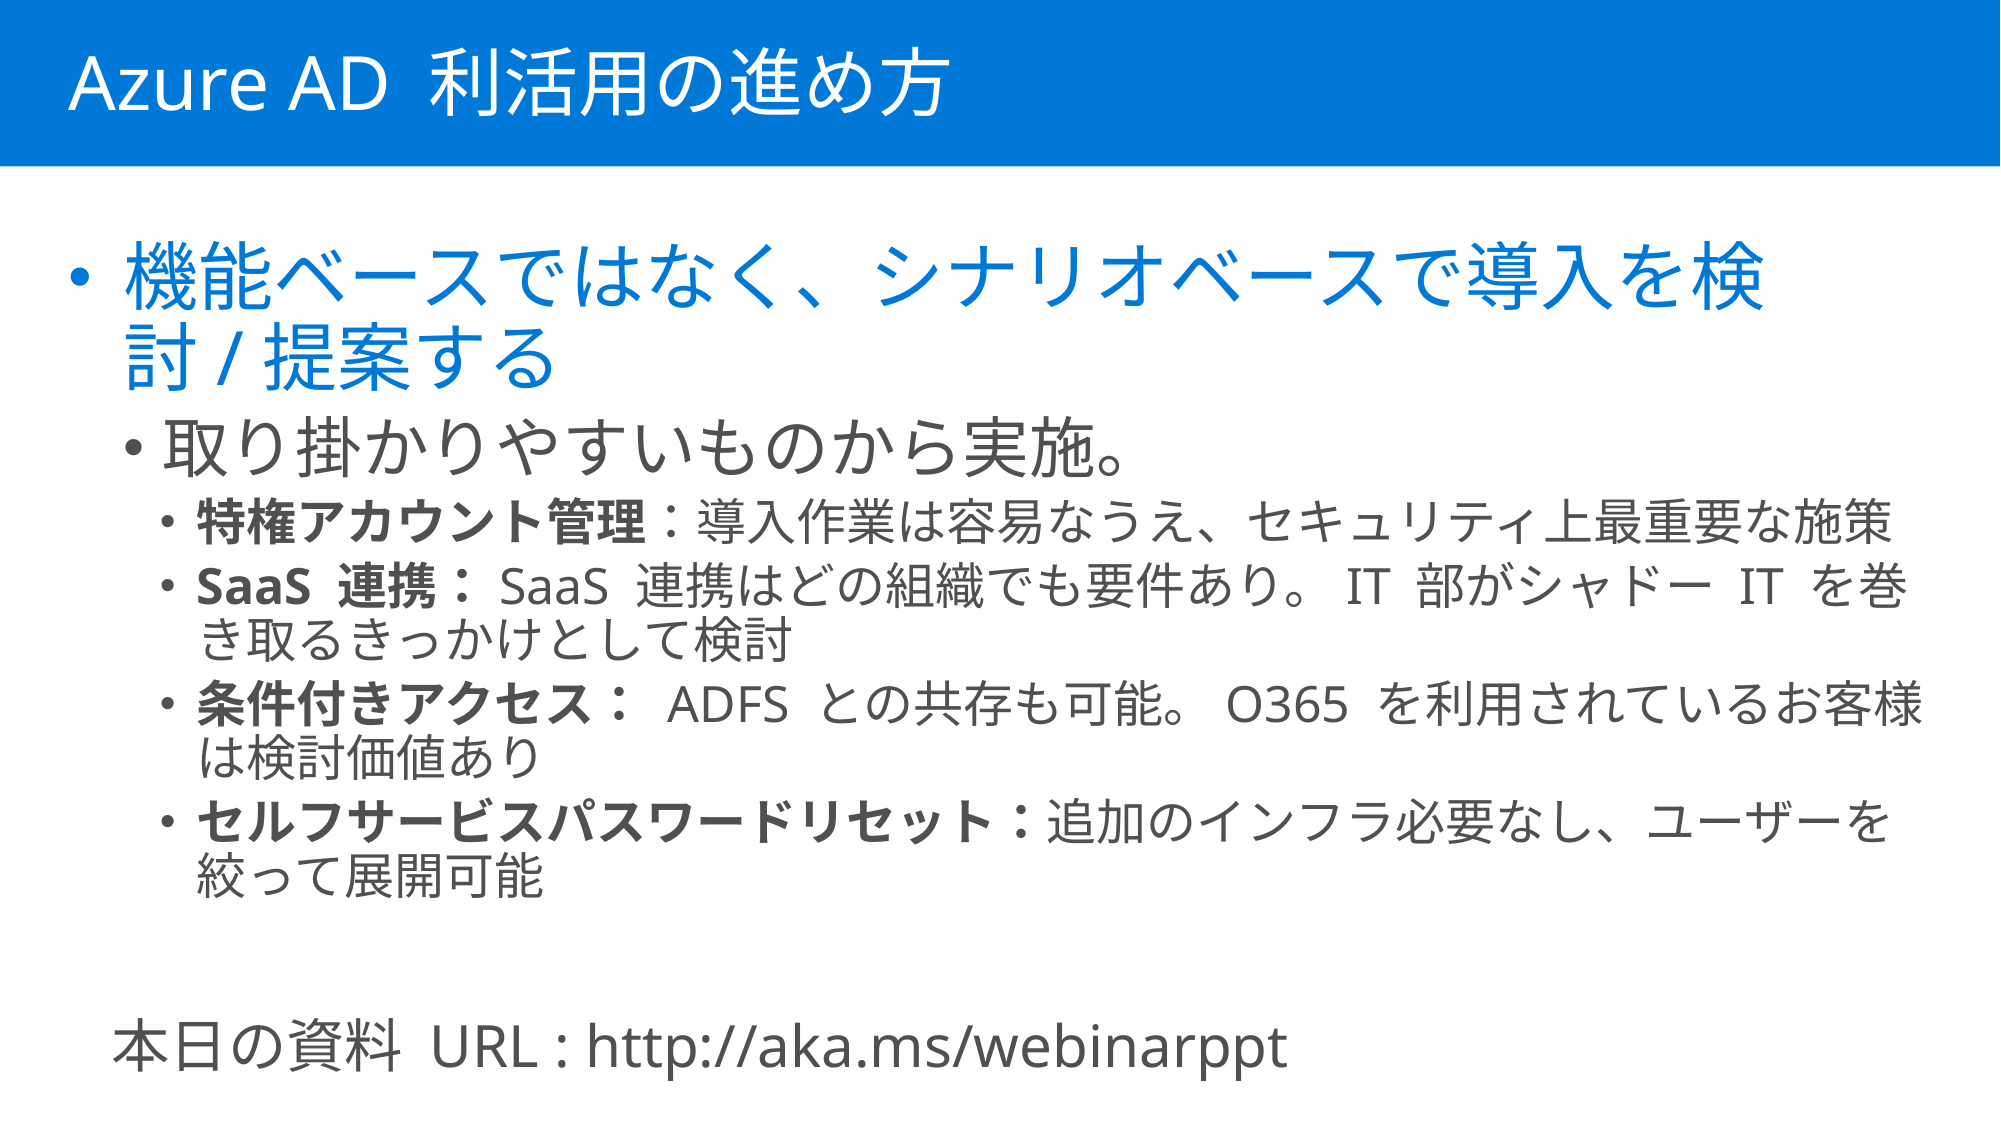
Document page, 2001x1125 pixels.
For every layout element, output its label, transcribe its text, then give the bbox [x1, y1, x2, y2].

list Azure AD 利活用の進め方 [44, 30, 1956, 143]
text_box 本日の資料 URL : http://aka.ms/webinarppt [96, 1001, 1319, 1087]
text_box 機能ベースではなく、シナリオベースで導入を検討/提案する 取り掛かりやすいものから実施。 特権アカウント管理：導入作業は容易なうえ、セキュリティ上最重要な施策 SaaS 連携：SaaS 連携はどの組織でも要件あり。IT 部がシャドー IT を巻き取るきっかけとして検討 条件付きアクセス： ADFS との共存も可能。O365 を利用されているお客様は検討価値あり セルフサービスパスワードリセット：追加のインフラ必要なし、ユーザーを絞って展開可能 [44, 224, 1956, 920]
